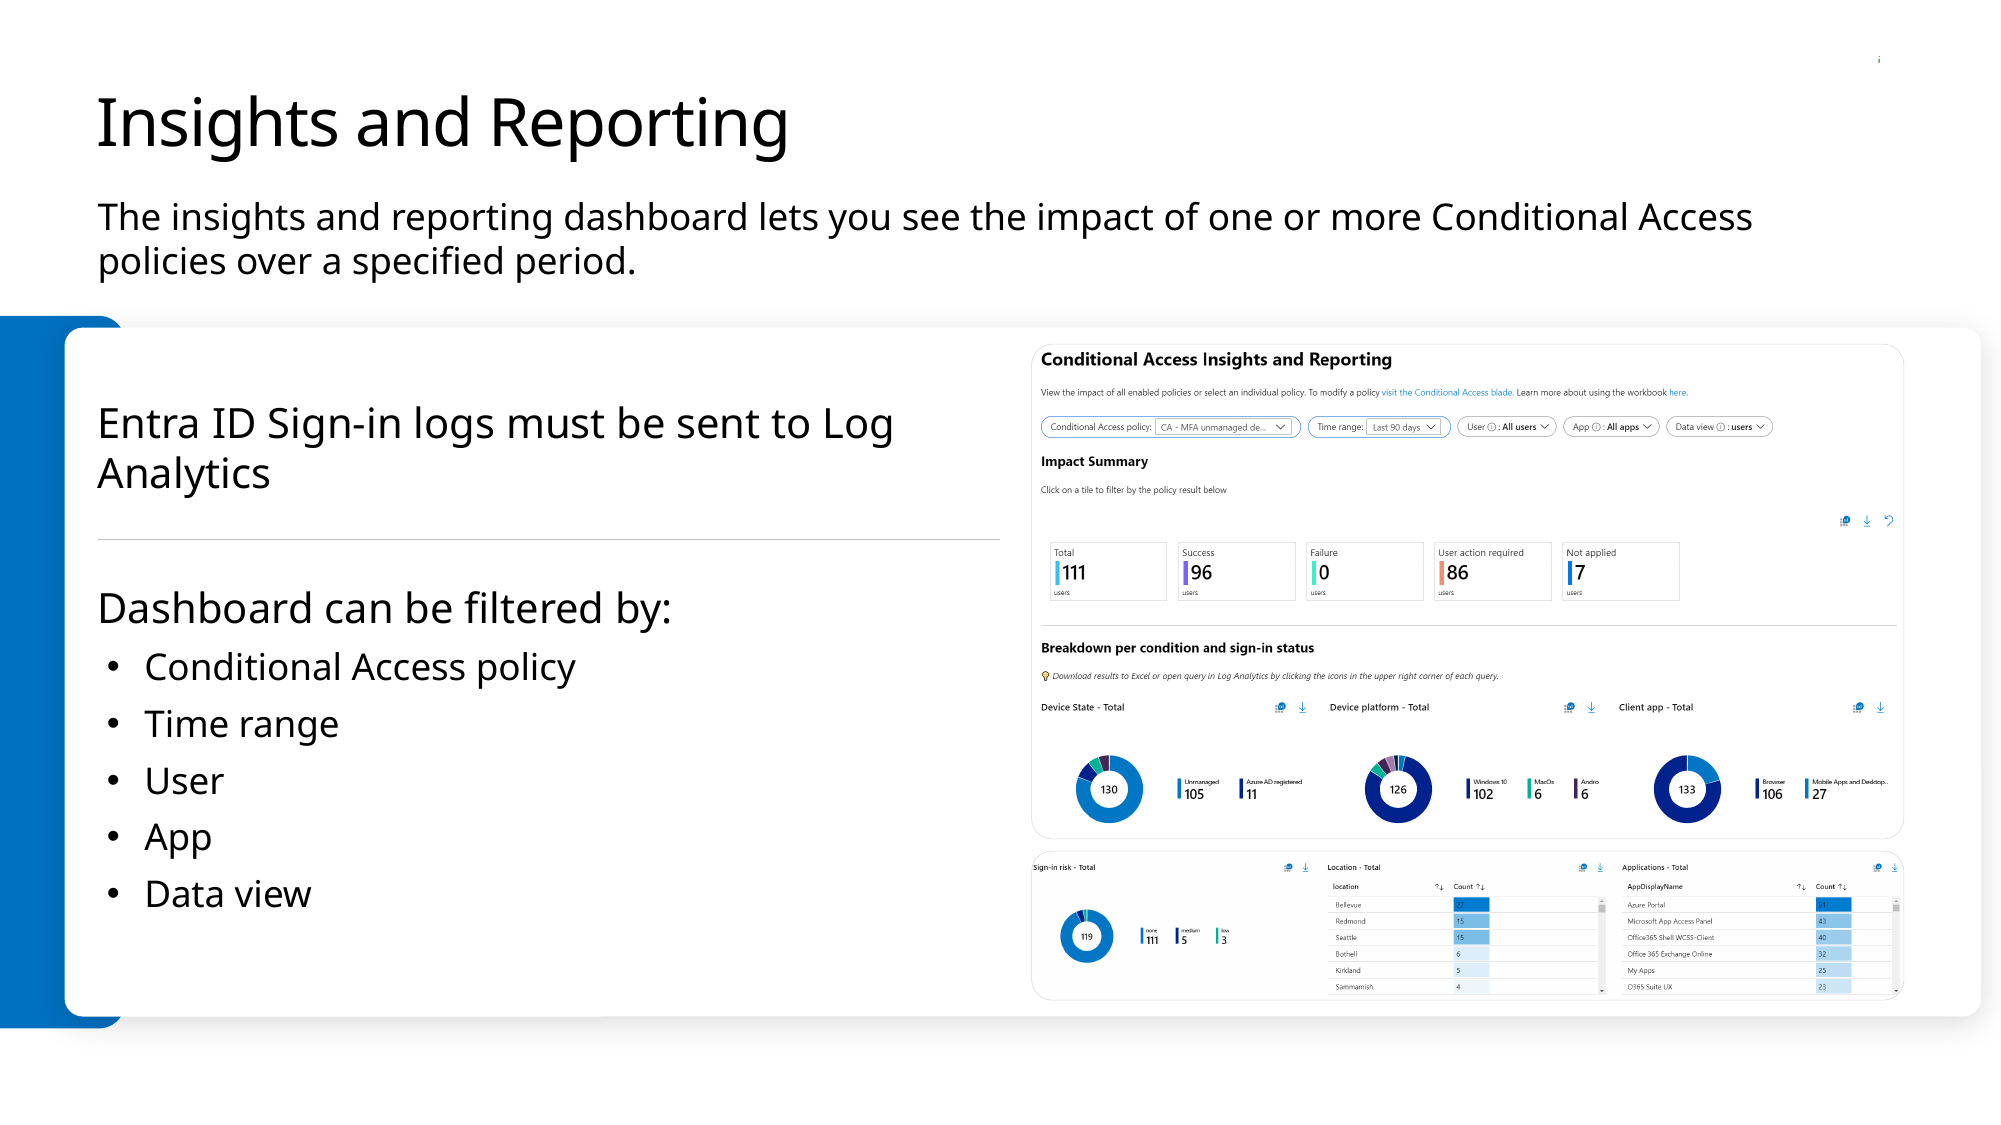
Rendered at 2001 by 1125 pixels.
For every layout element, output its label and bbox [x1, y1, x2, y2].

picture [1031, 343, 1905, 840]
picture [1031, 850, 1905, 1001]
text_box [0, 33, 1982, 1029]
